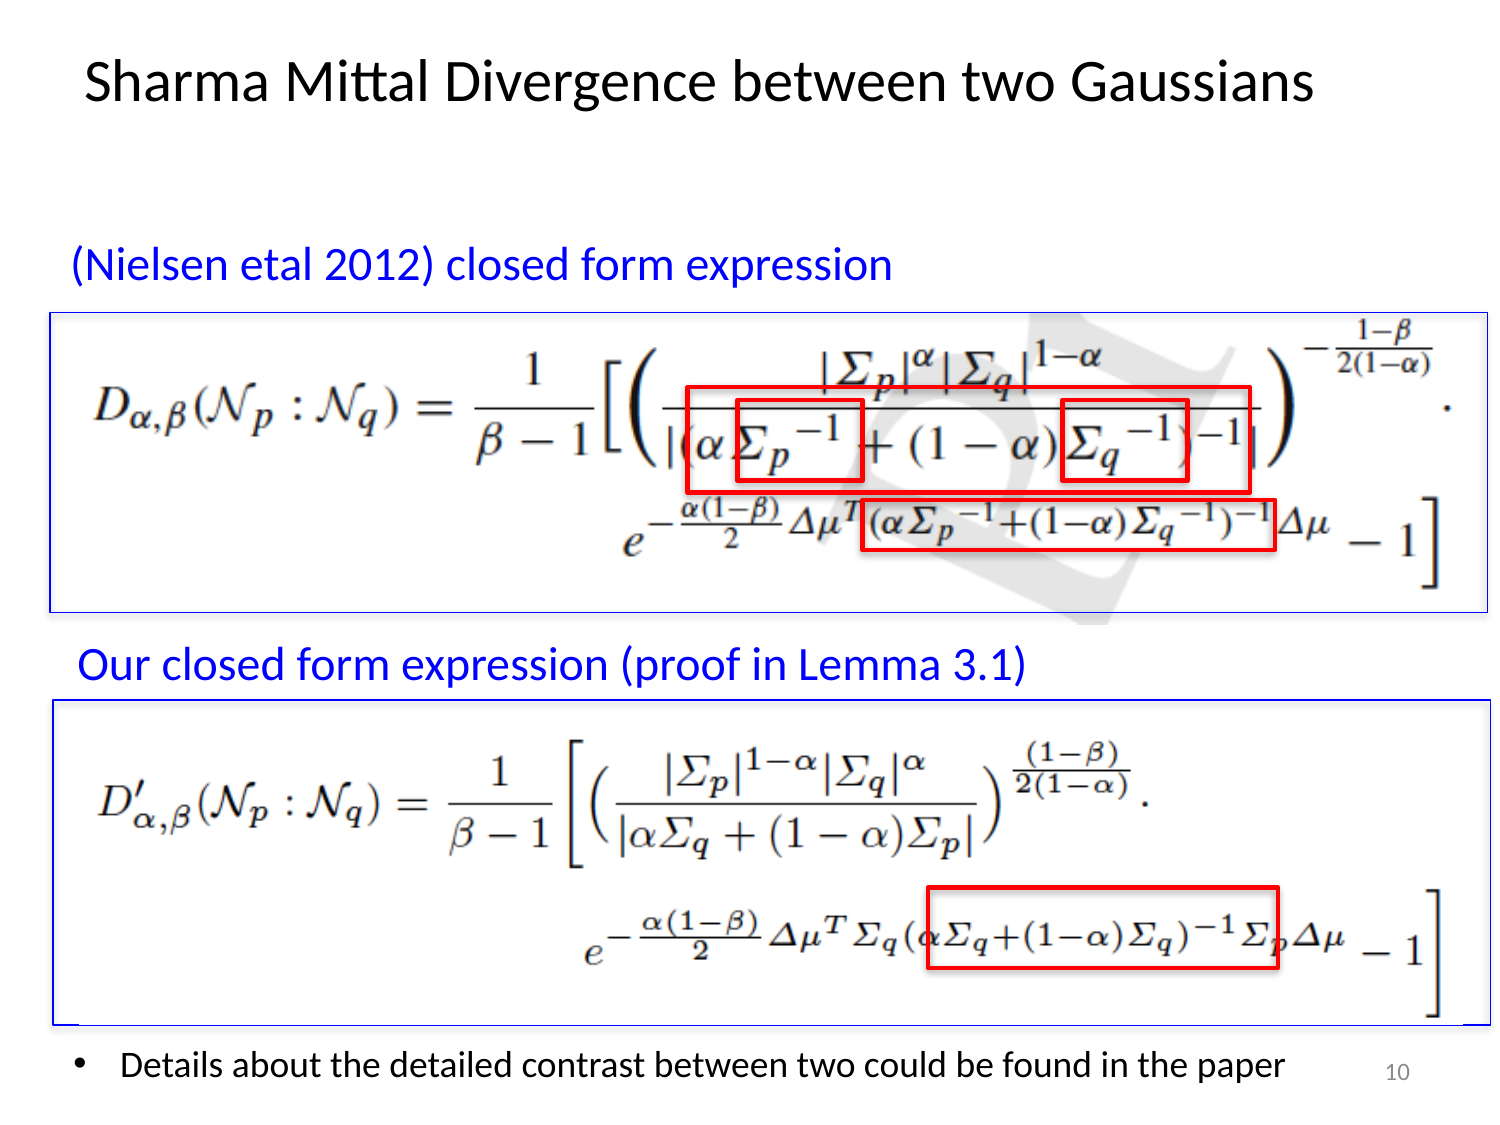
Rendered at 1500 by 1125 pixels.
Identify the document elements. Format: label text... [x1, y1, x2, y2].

text_box Our closed form expression (proof in Lemma 3.1) [62, 635, 1220, 698]
picture [79, 712, 1463, 1026]
title Sharma Mittal Divergence between two Gaussians [24, 24, 1375, 130]
text_box (Nielsen etal 2012) closed form expression [55, 224, 910, 298]
slide_number 10 [1074, 1040, 1425, 1100]
picture [0, 312, 1489, 626]
text_box Details about the detailed contrast between two could be found in the paper [58, 987, 1303, 1093]
text_box [52, 699, 1491, 1026]
